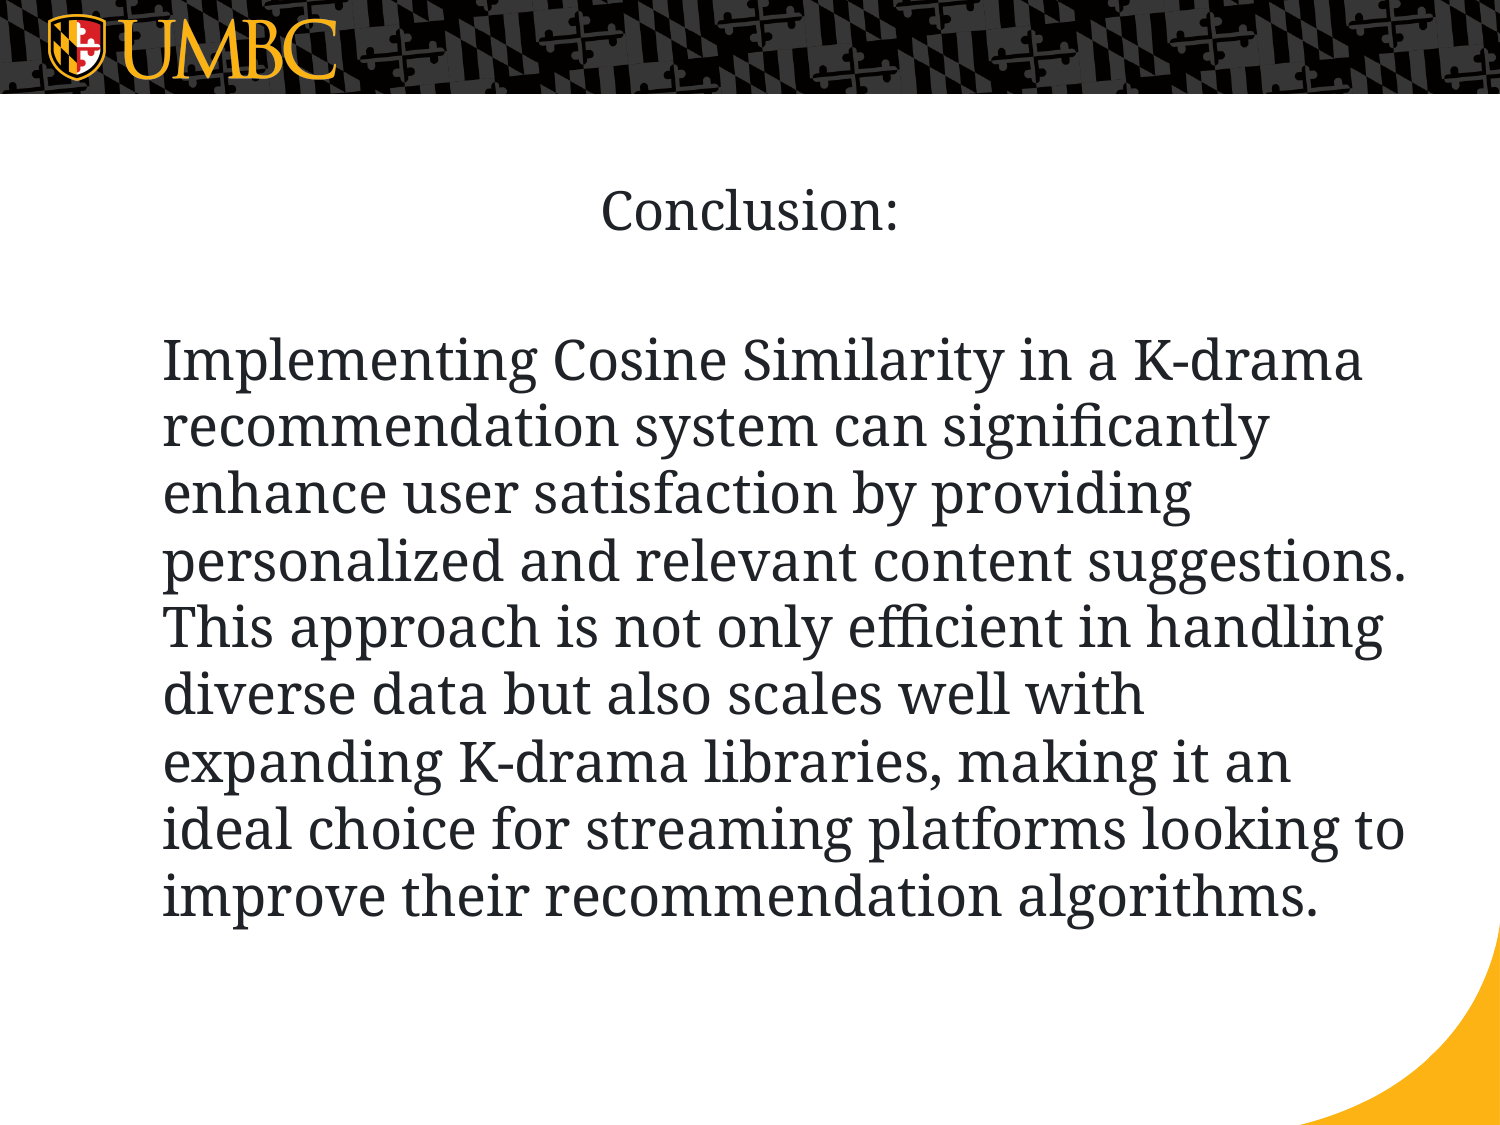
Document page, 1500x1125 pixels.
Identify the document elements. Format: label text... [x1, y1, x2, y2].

picture [0, 0, 1500, 94]
title Conclusion: [75, 104, 1425, 308]
list Implementing Cosine Similarity in a K-drama recommendation system can significantly enhance user satisfaction by providing personalized and relevant content suggestions. This approach is not only efficient in handling diverse data but also scales well with expanding K-drama libraries, making it an ideal choice for streaming platforms looking to improve their recommendation algorithms. [75, 316, 1425, 1005]
picture [1299, 921, 1500, 1125]
